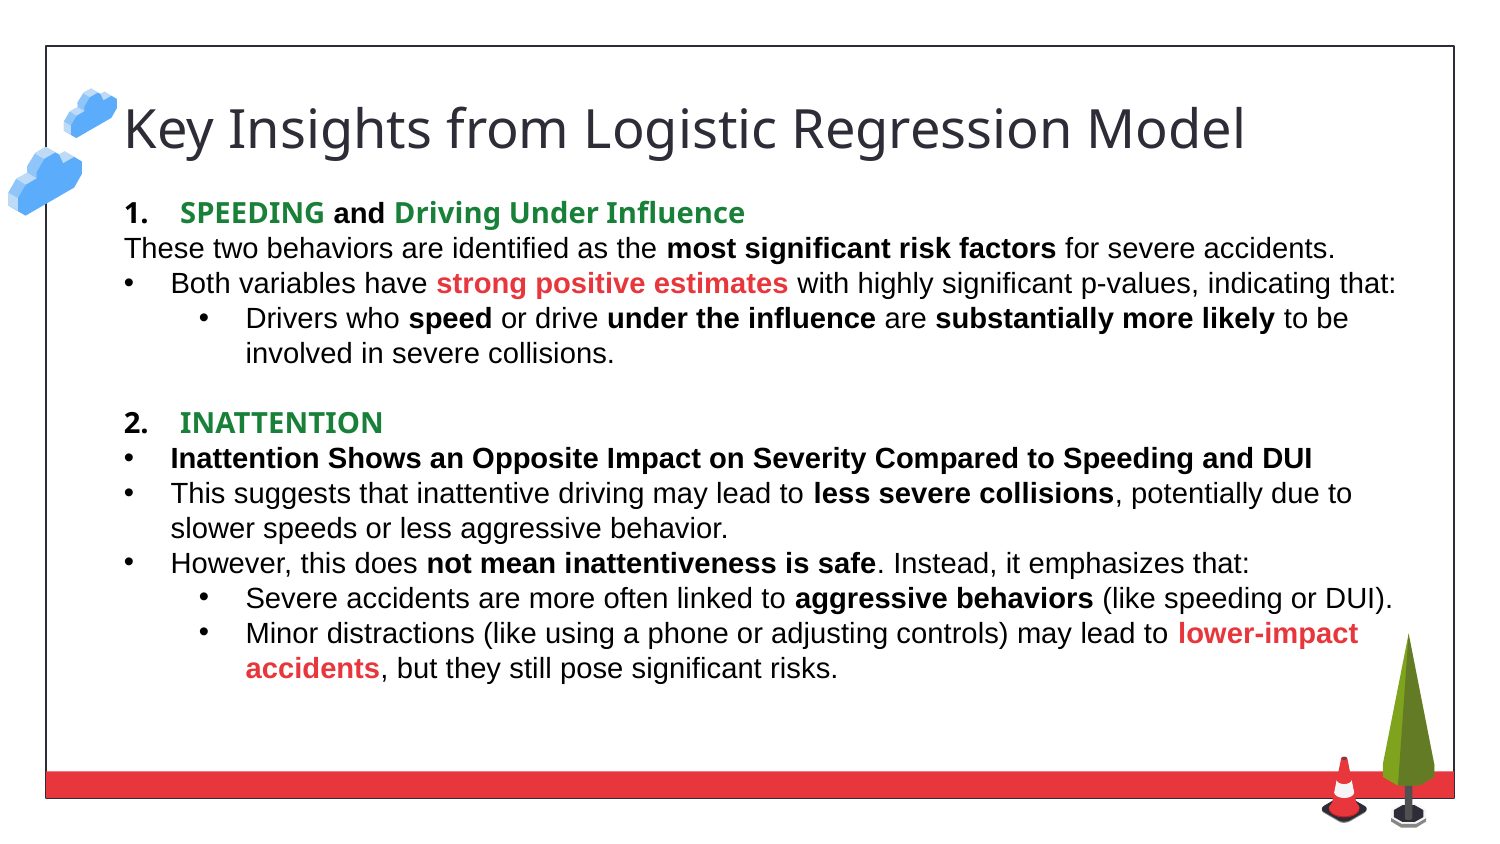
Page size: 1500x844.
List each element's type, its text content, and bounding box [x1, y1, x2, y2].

title Key Insights from Logistic Regression Model [108, 79, 1452, 174]
text_box SPEEDING and Driving Under Influence These two behaviors are identified as the most significant risk factors for severe accidents. Both variables have strong positive estimates with highly significant p-values, indicating that: Drivers who speed or drive under the influence are substantially more likely to be involved in severe collisions. INATTENTION Inattention Shows an Opposite Impact on Severity Compared to Speeding and DUI This suggests that inattentive driving may lead to less severe collisions, potentially due to slower speeds or less aggressive behavior. However, this does not mean inattentiveness is safe. Instead, it emphasizes that: Severe accidents are more often linked to aggressive behaviors (like speeding or DUI). Minor distractions (like using a phone or adjusting controls) may lead to lower-impact accidents, but they still pose significant risks. [108, 187, 1452, 692]
